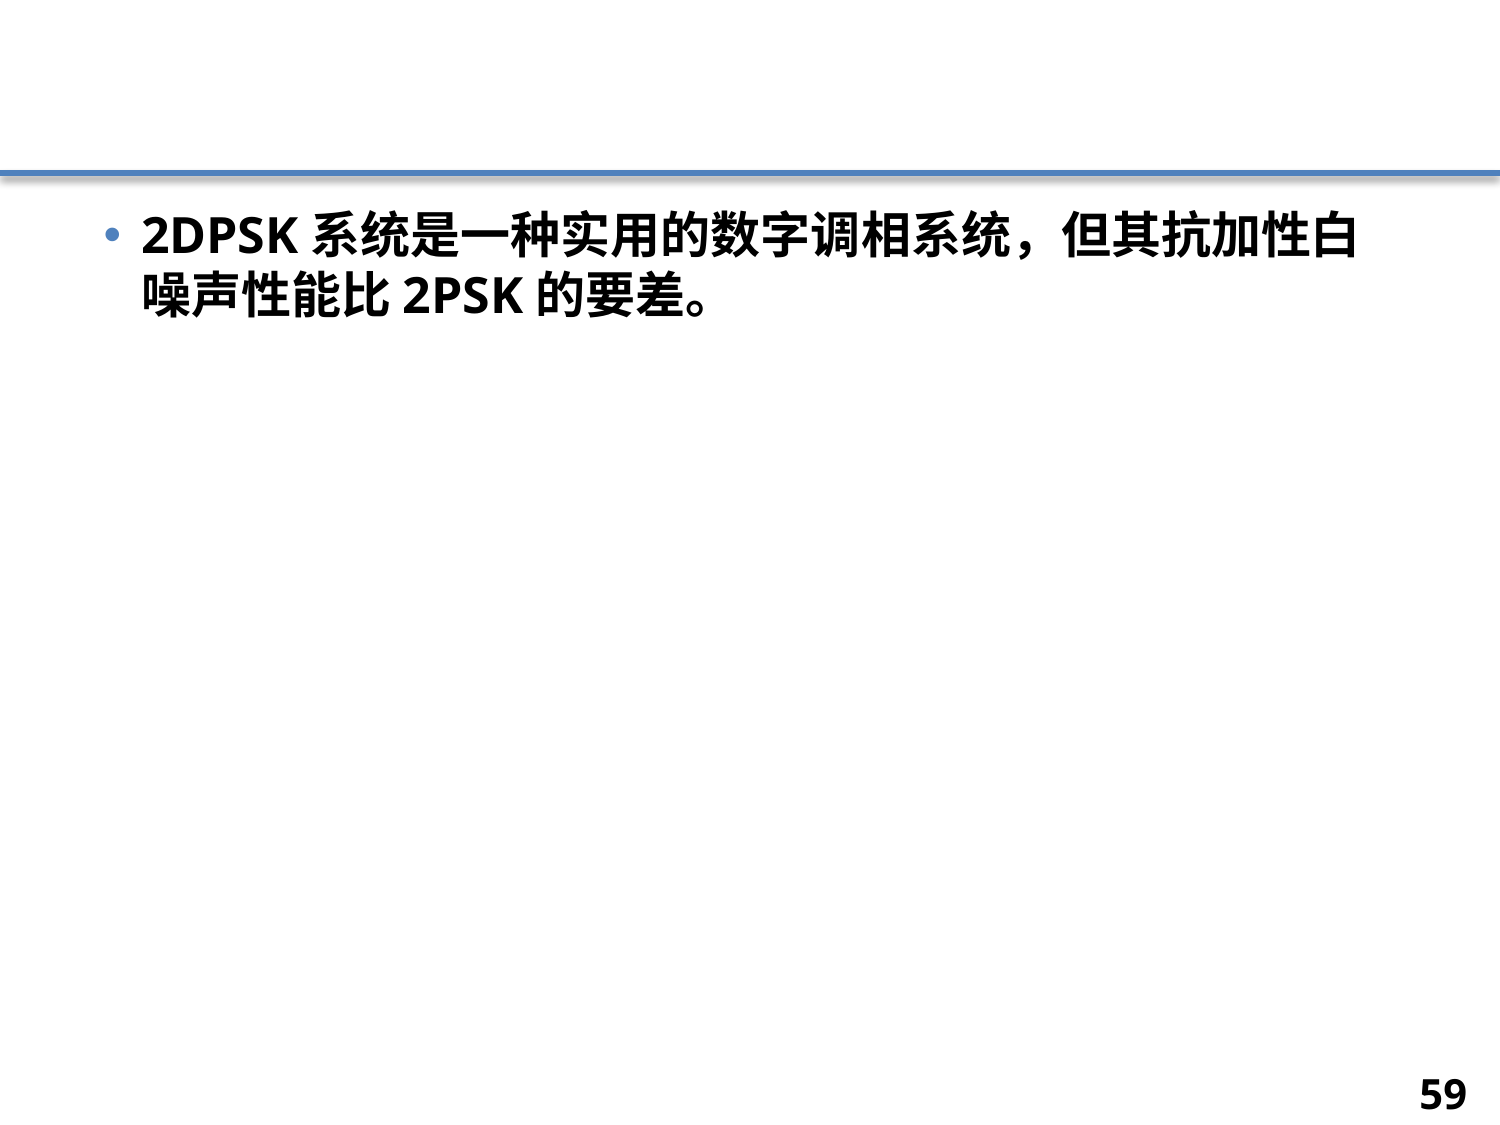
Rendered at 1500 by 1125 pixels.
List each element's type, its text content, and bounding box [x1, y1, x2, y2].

list 2DPSK系统是一种实用的数字调相系统，但其抗加性白噪声性能比2PSK的要差。 [88, 196, 1412, 1024]
slide_number 59 [1379, 1075, 1483, 1118]
